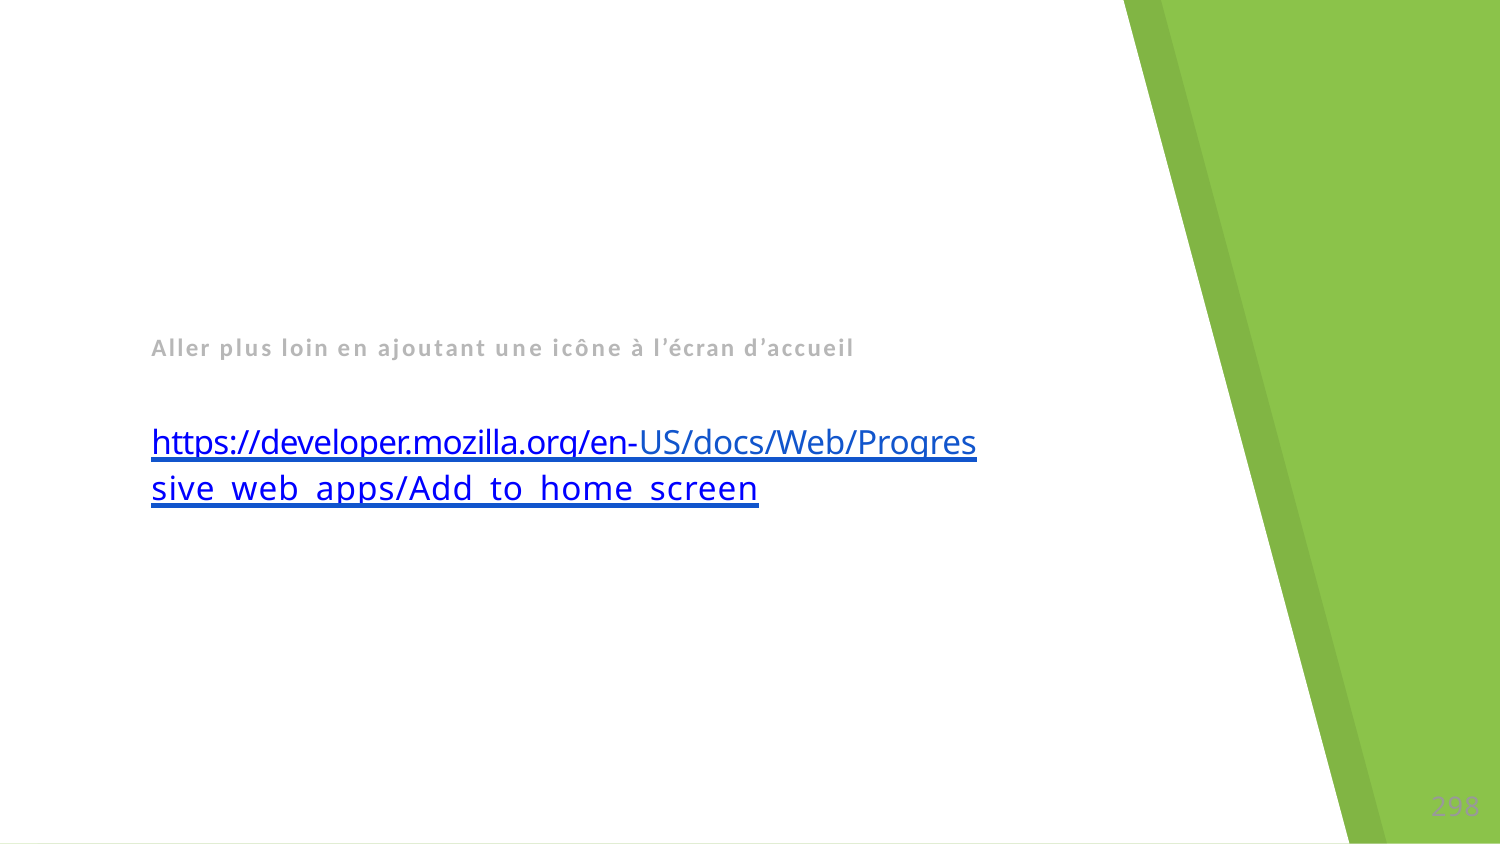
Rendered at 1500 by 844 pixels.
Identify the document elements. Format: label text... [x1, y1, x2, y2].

slide_number 280 [1431, 794, 1488, 844]
text_box Aller plus loin en ajoutant une icône à l’écran d’accueil https://developer.mozilla.org/en-US/docs/Web/Progres sive_web_apps/Add_to_home_screen [149, 329, 992, 513]
